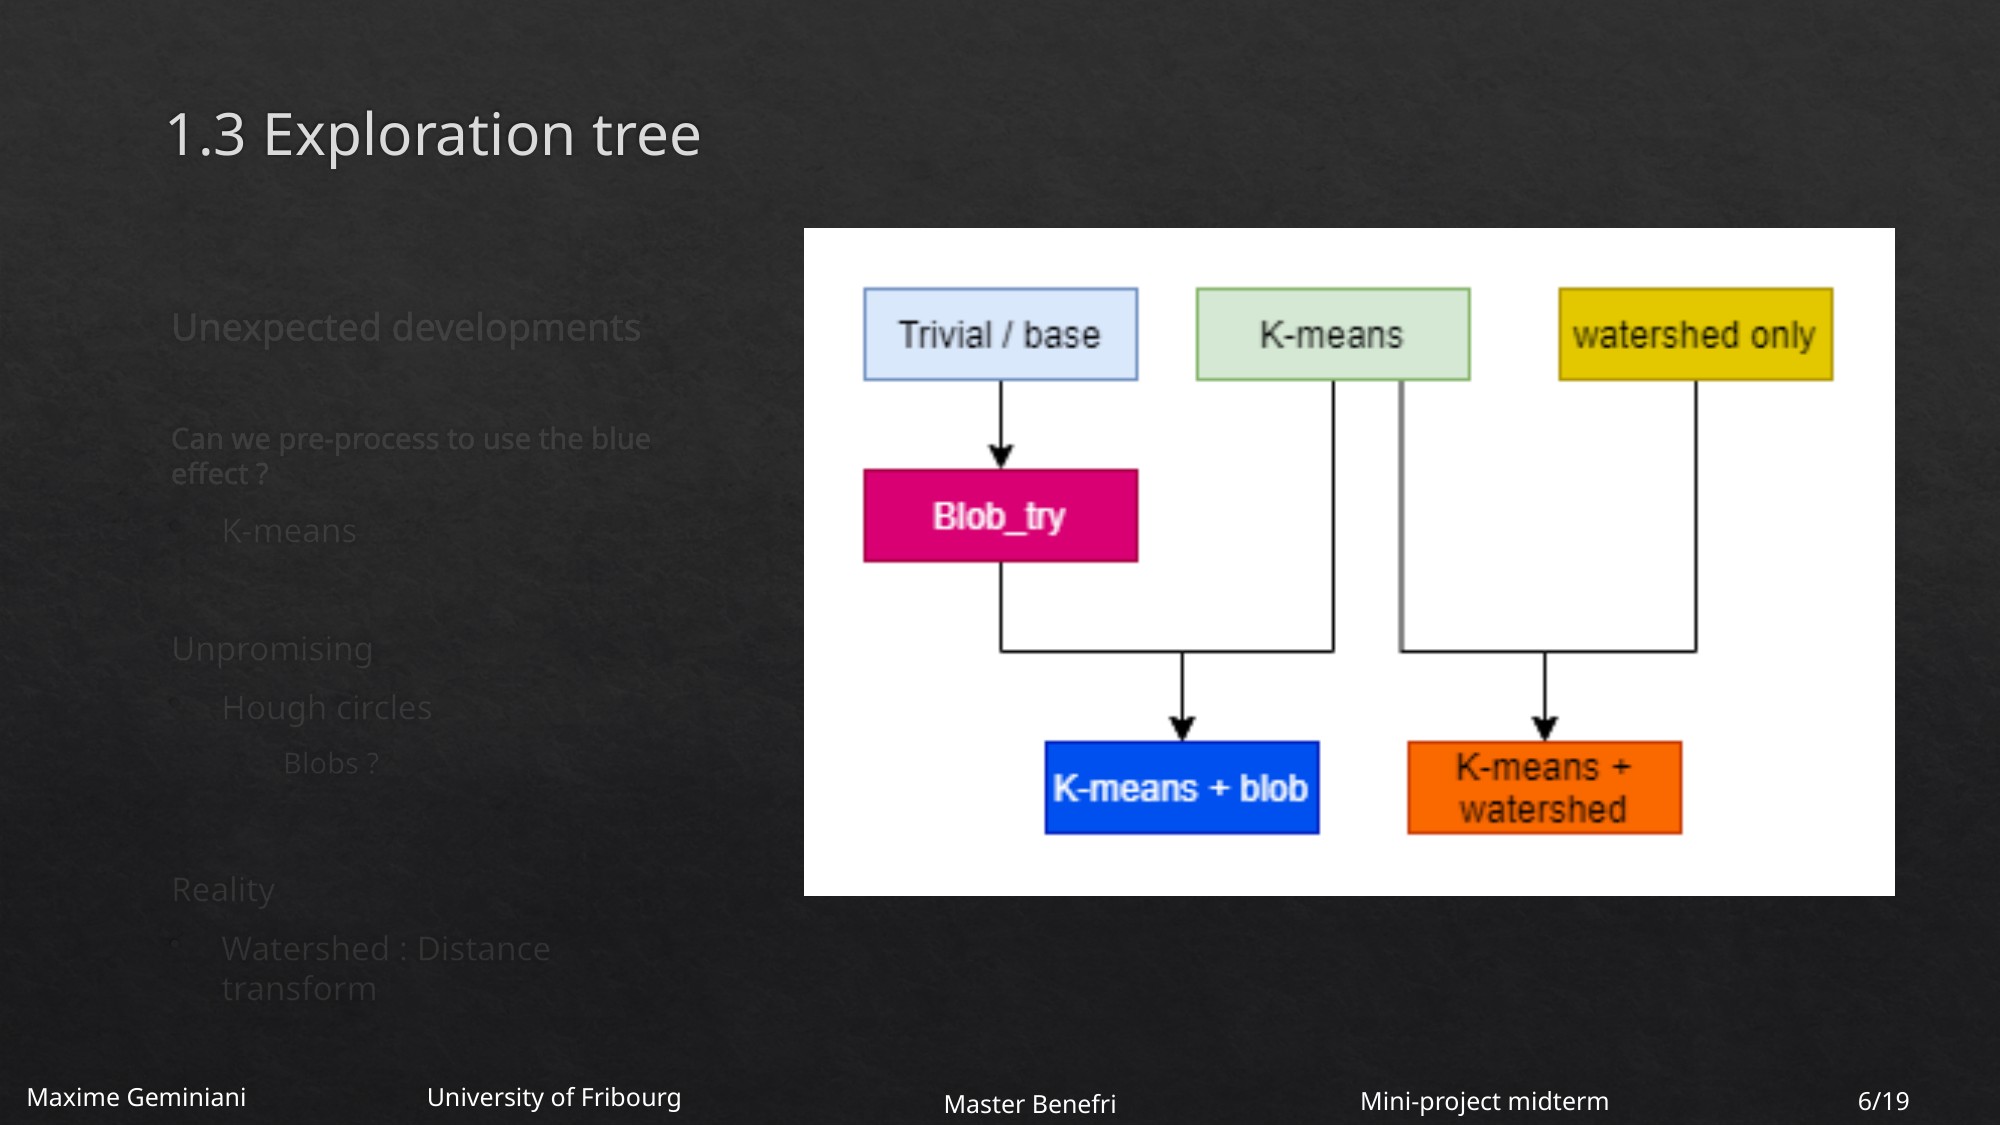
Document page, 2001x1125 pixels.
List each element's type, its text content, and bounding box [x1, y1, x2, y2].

text_box Maxime Geminiani [11, 1074, 353, 1119]
text_box [0, 0, 2000, 1125]
picture [804, 228, 1895, 897]
text_box Mini-project midterm [1345, 1078, 1687, 1124]
text_box Master Benefri [928, 1080, 1135, 1125]
title 1.3 Exploration tree [149, 73, 730, 175]
text_box 6/19 [1843, 1078, 1940, 1124]
text_box University of Fribourg [412, 1074, 791, 1119]
list Unexpected developments Can we pre-process to use the blue effect ? K-means Unpromising Hough circles Blobs ? Reality Watershed : Distance transform [149, 295, 730, 1020]
